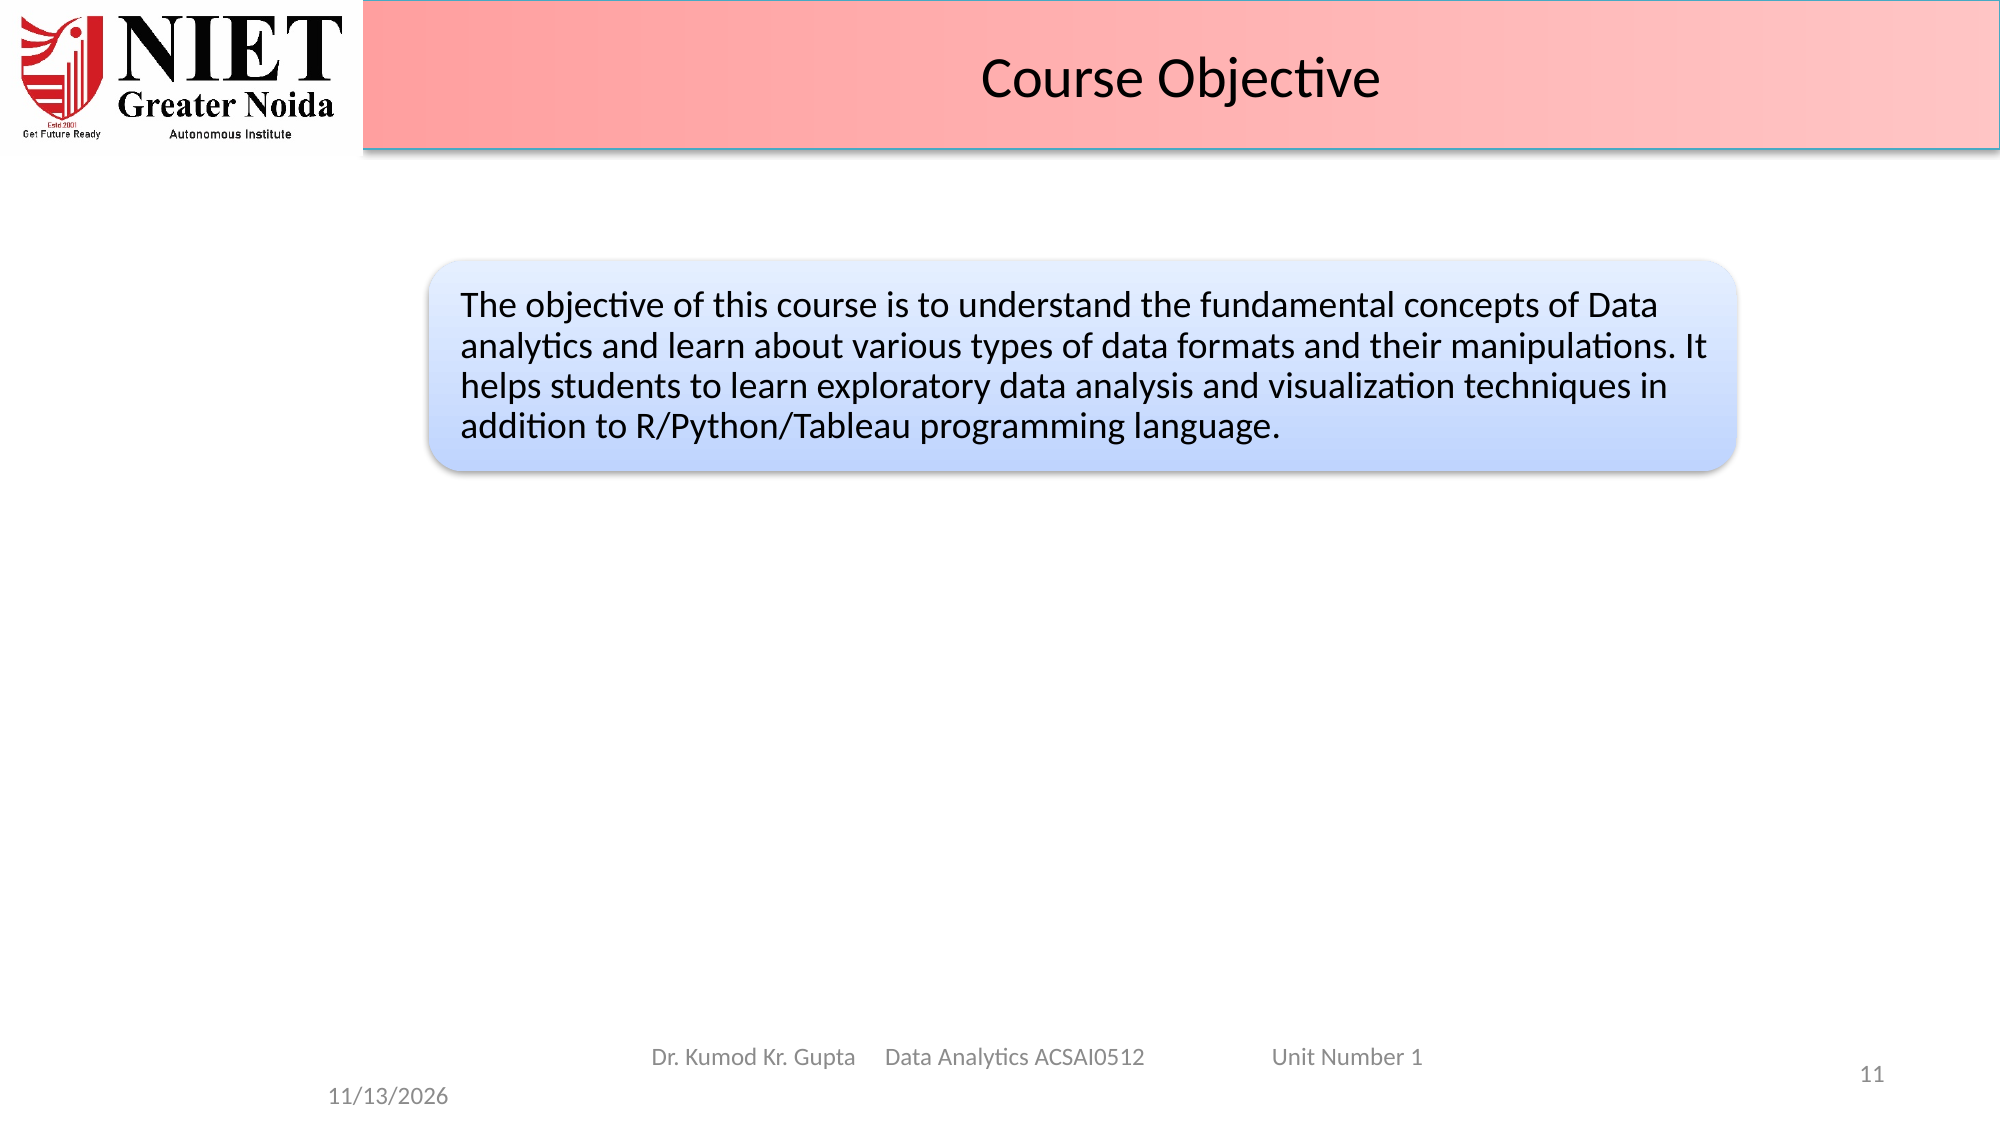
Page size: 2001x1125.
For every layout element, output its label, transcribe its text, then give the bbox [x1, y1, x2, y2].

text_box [428, 255, 1738, 478]
footer Dr. Kumod Kr. Gupta Data Analytics ACSAI0512 Unit Number 1 [624, 1025, 1450, 1085]
picture [0, 0, 363, 156]
title Course Objective [363, 0, 2000, 150]
slide_number 11 [1433, 1042, 1900, 1103]
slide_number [312, 1065, 663, 1125]
